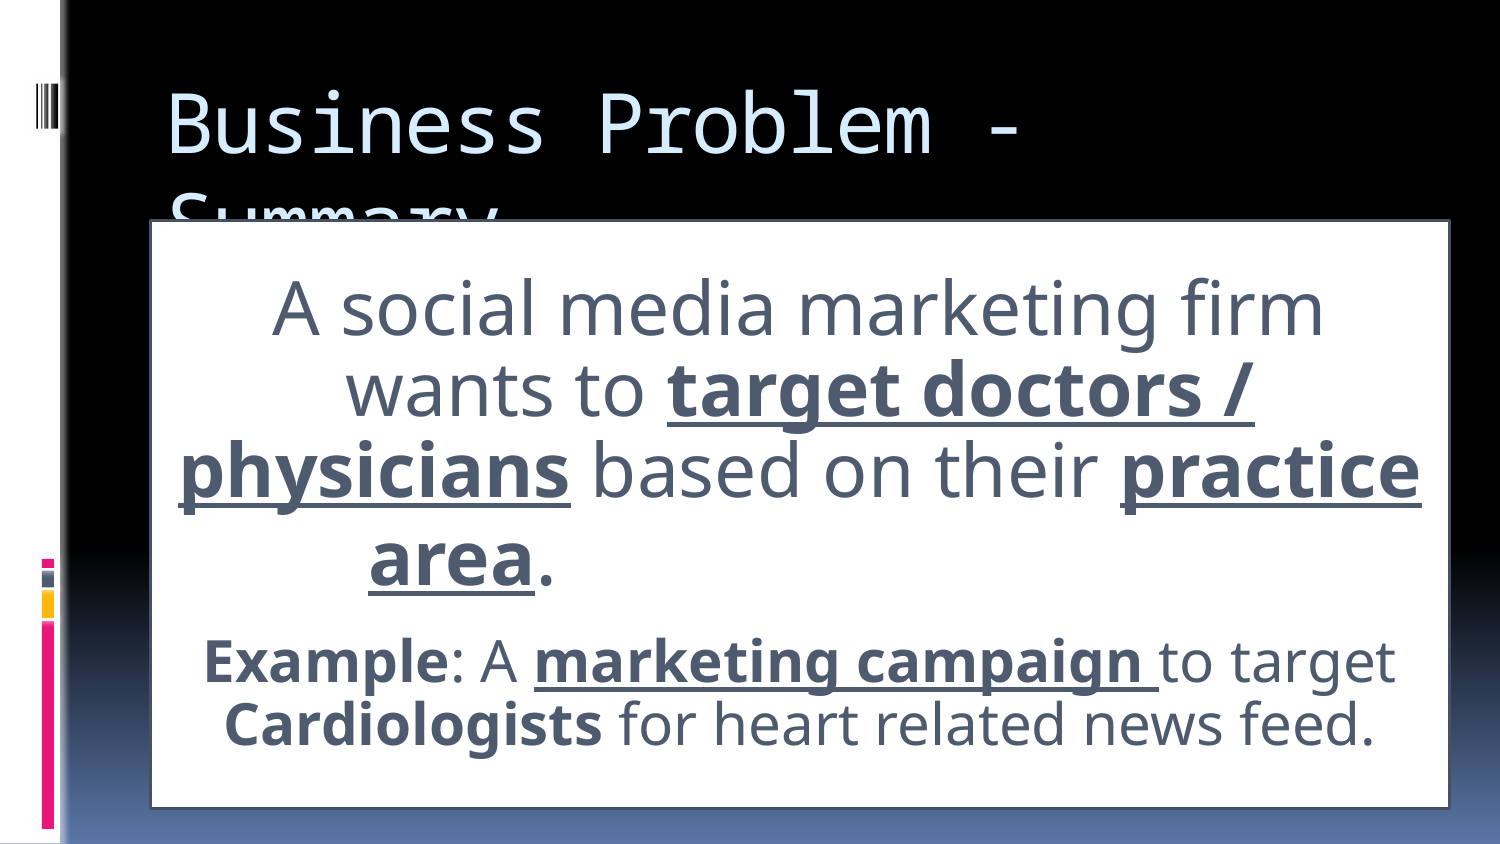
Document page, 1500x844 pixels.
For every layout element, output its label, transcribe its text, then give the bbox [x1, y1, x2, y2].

title Business Problem - Summary [150, 63, 1425, 176]
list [149, 218, 1451, 810]
